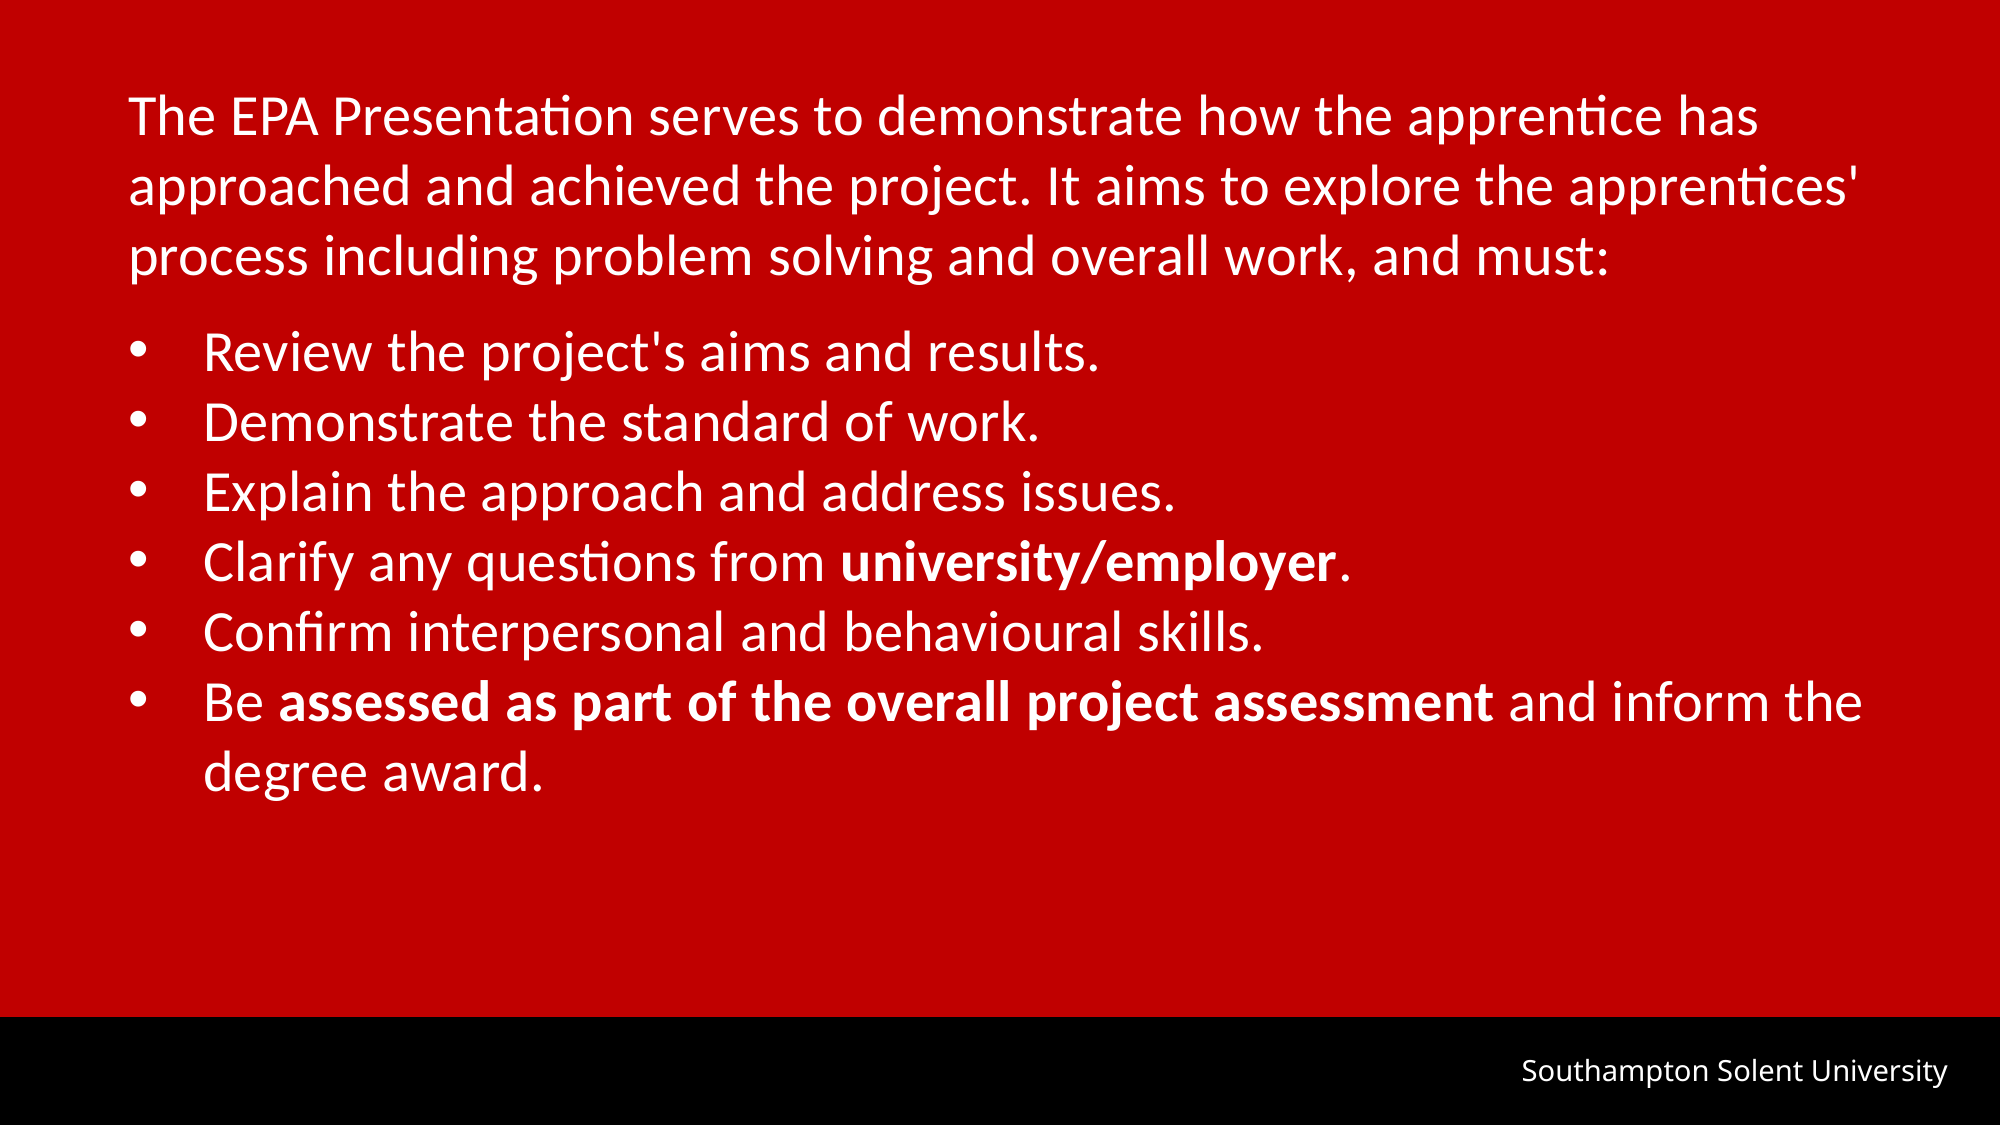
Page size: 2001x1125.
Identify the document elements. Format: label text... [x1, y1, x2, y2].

text_box The EPA Presentation serves to demonstrate how the apprentice has approached and achieved the project. It aims to explore the apprentices' process including problem solving and overall work, and must: Review the project's aims and results. Demonstrate the standard of work. Explain the approach and address issues. Clarify any questions from university/employer. Confirm interpersonal and behavioural skills. Be assessed as part of the overall project assessment and inform the degree award. [113, 70, 1887, 811]
